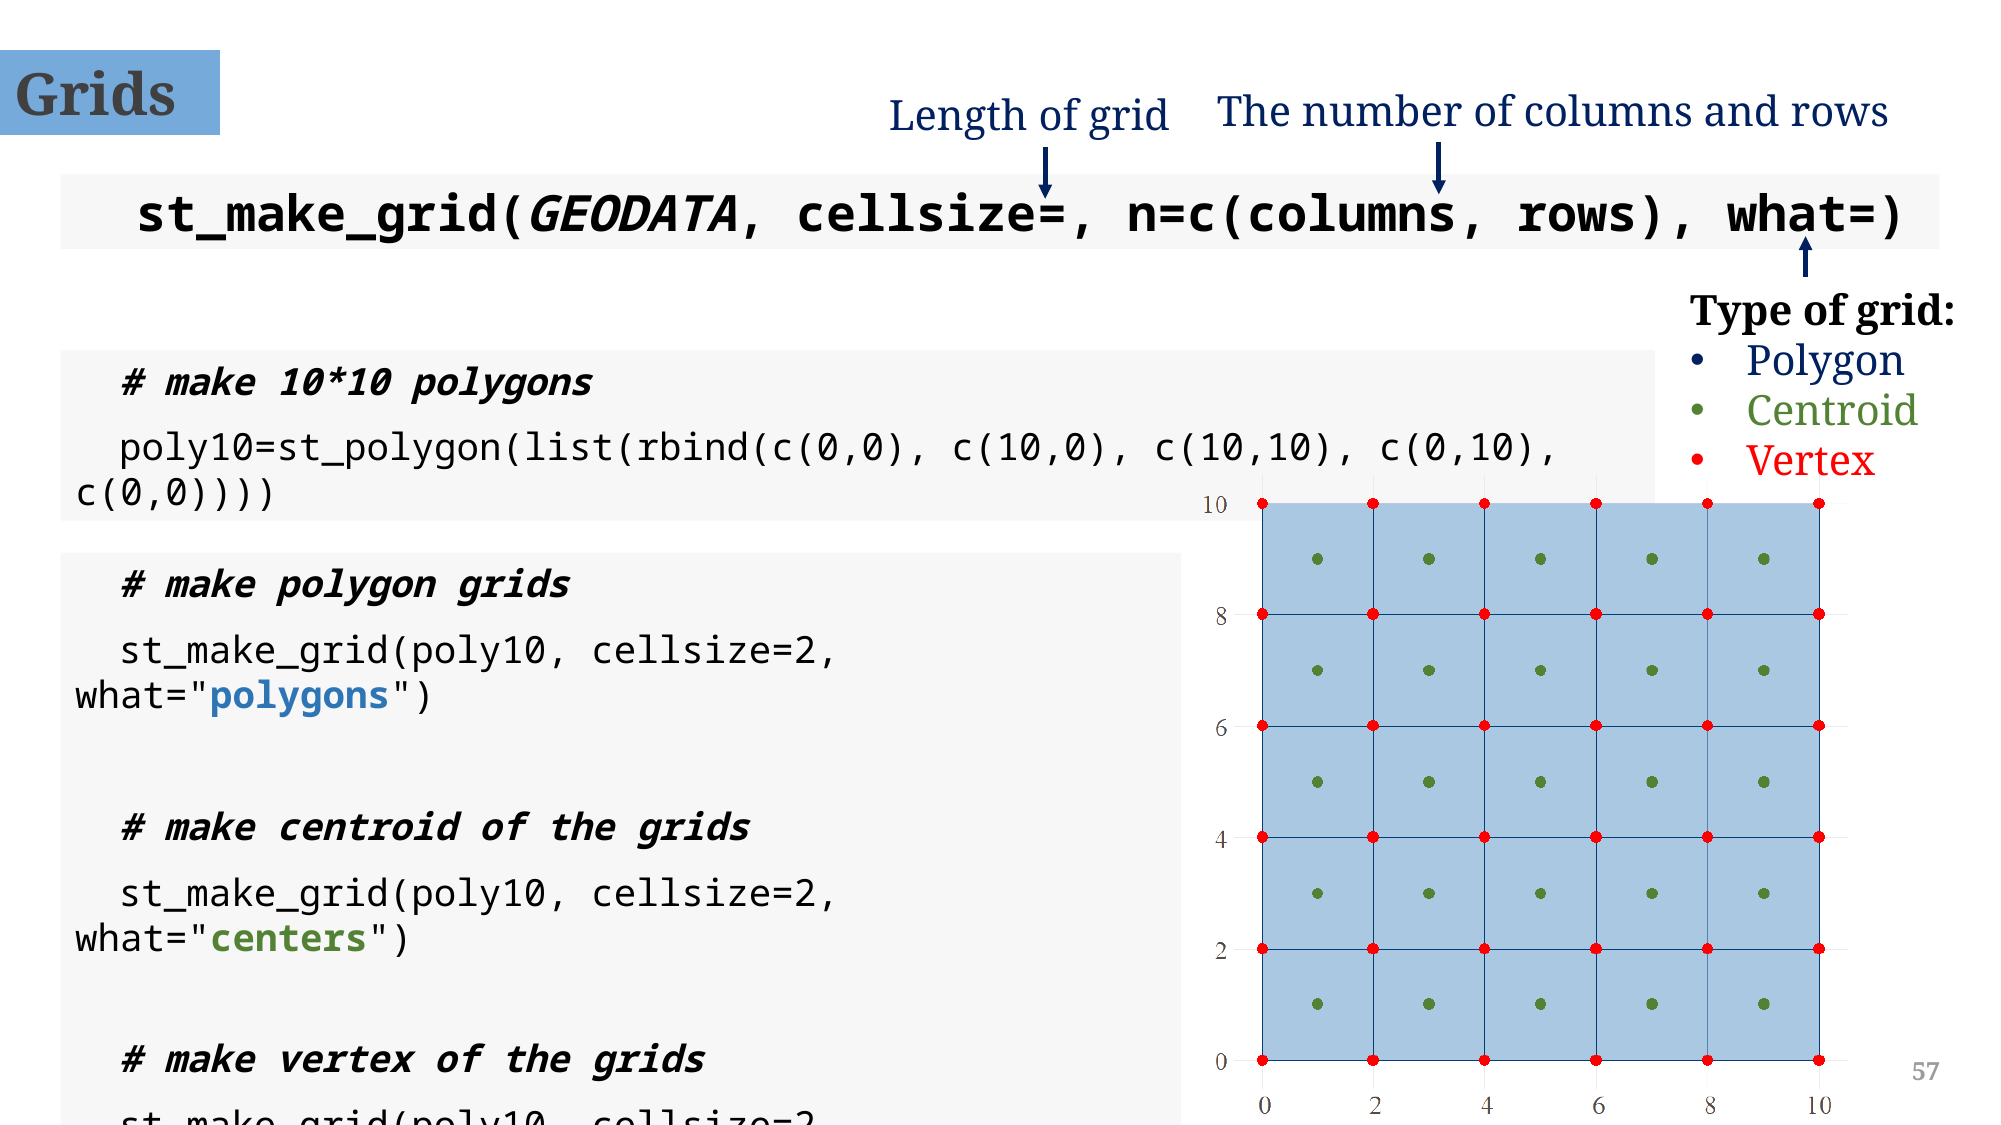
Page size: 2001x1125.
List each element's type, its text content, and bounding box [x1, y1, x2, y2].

text_box The number of columns and rows [1202, 76, 1904, 142]
text_box # make polygon grids st_make_grid(poly10, cellsize=2, what="polygons") # make centroid of the grids st_make_grid(poly10, cellsize=2, what="centers") # make vertex of the grids st_make_grid(poly10, cellsize=2, what="corners") [60, 552, 1182, 1125]
text_box st_make_grid(GEODATA, cellsize=, n=c(columns, rows), what=) [60, 174, 1940, 249]
slide_number 57 [1851, 1042, 1955, 1103]
text_box # make 10*10 polygons poly10=st_polygon(list(rbind(c(0,0), c(10,0), c(10,10), c(0,10), c(0,0)))) [60, 350, 1655, 521]
text_box Type of grid: Polygon Centroid Vertex [1675, 276, 1972, 492]
picture [1197, 463, 1851, 1125]
text_box Grids [0, 50, 220, 135]
text_box Length of grid [874, 81, 1185, 146]
